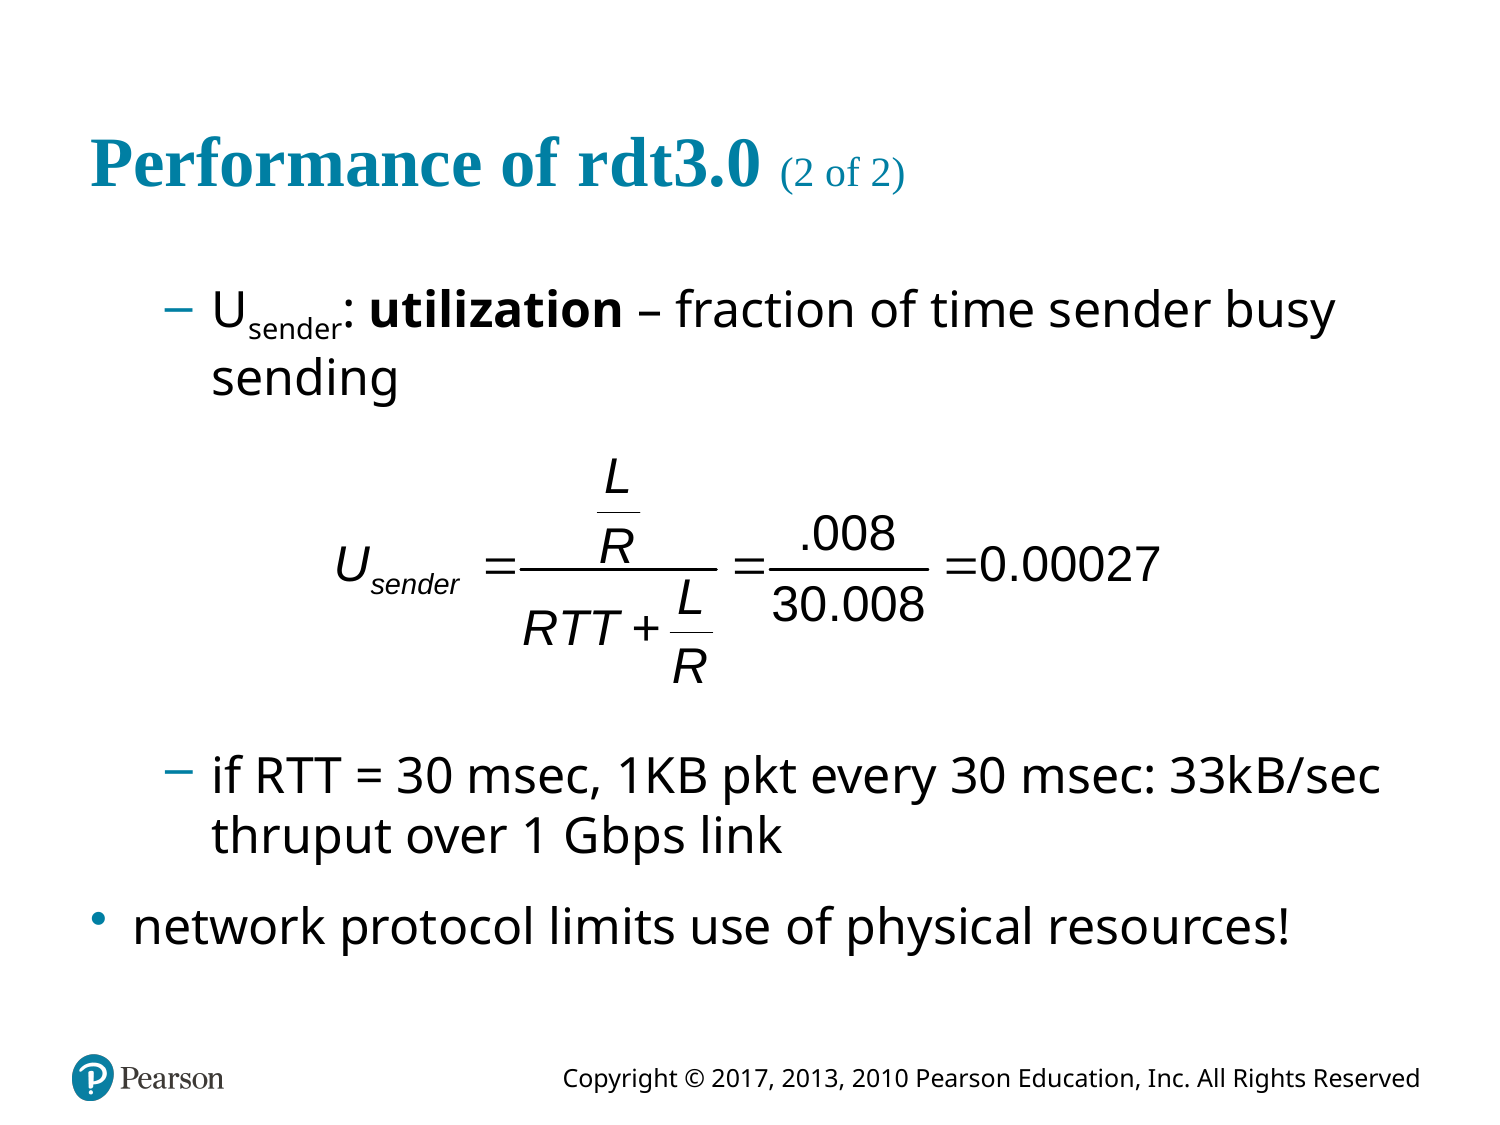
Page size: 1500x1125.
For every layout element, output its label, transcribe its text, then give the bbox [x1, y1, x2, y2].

list Usender: utilization – fraction of time sender busy sending [75, 262, 1425, 414]
title Performance of r d t3.0 (2 of 2) [75, 35, 1425, 216]
picture [72, 1054, 88, 1070]
list if R T T = 30 msec, 1K B pkt every 30 msec: 33k B/sec thruput over 1 G b p s link network protocol limits use of physical resources! [75, 728, 1425, 965]
picture [72, 1087, 83, 1101]
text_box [329, 443, 1171, 696]
picture [80, 1063, 106, 1088]
picture [98, 1054, 224, 1101]
